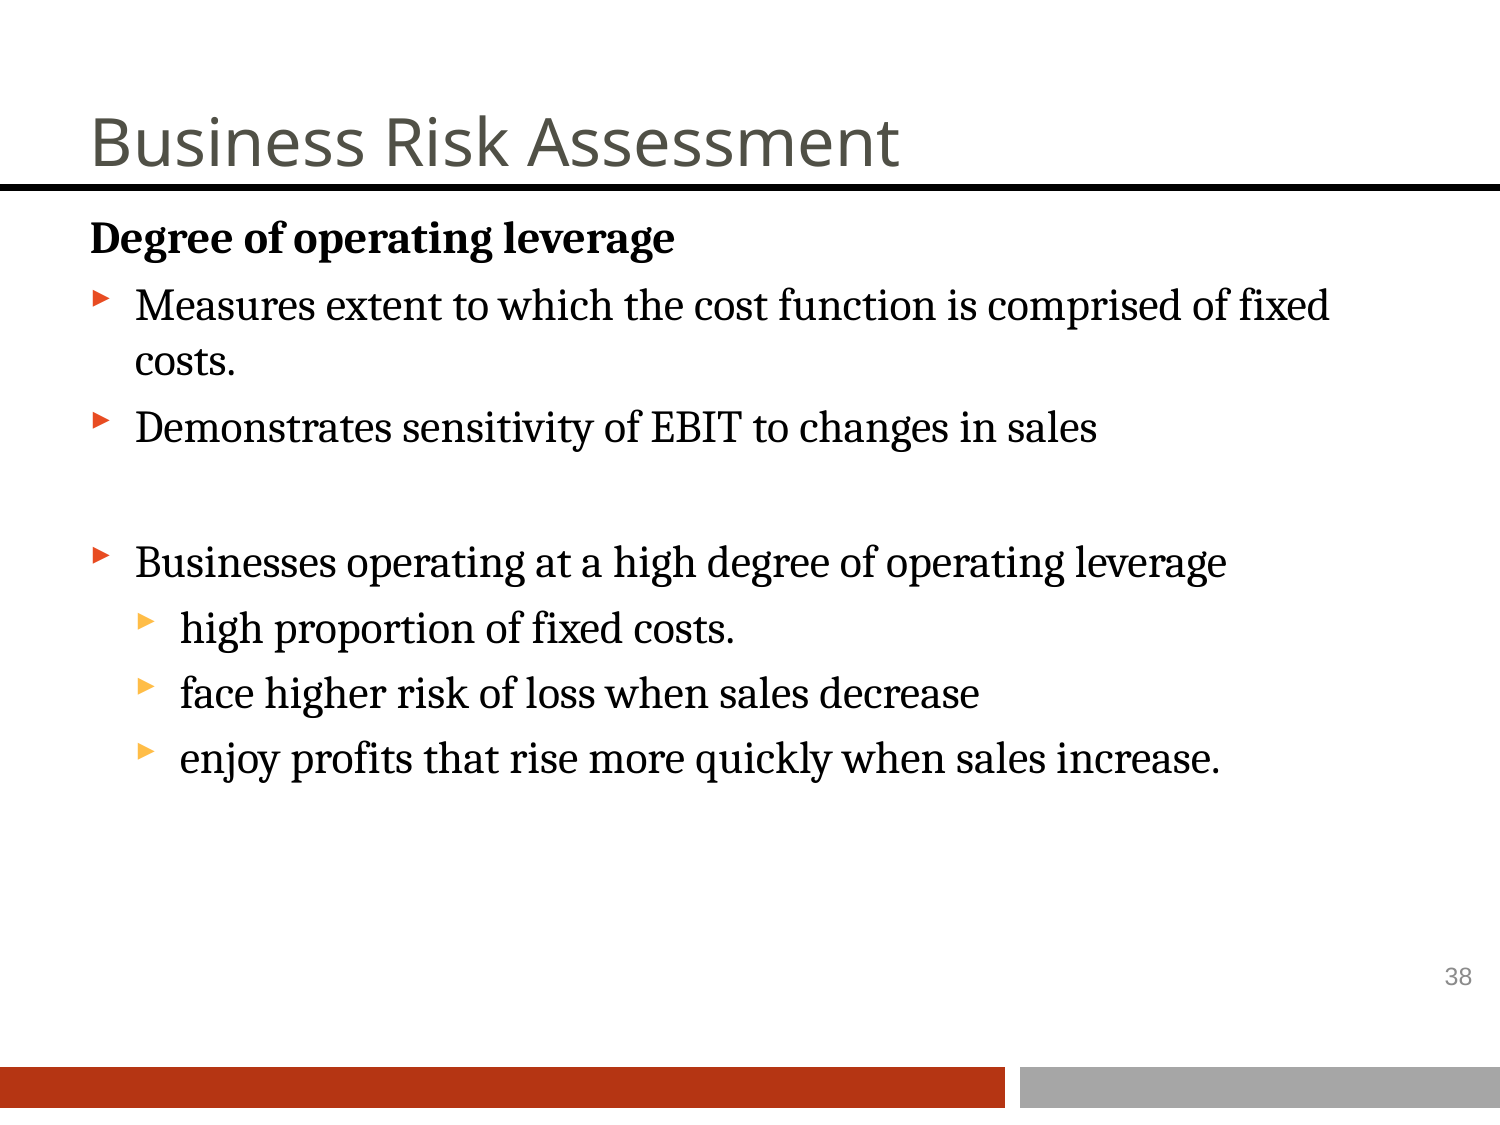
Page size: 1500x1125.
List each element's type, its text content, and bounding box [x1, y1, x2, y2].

list Degree of operating leverage Measures extent to which the cost function is comprised of fixed costs. Demonstrates sensitivity of EBIT to changes in sales Businesses operating at a high degree of operating leverage high proportion of fixed costs. face higher risk of loss when sales decrease enjoy profits that rise more quickly when sales increase. [75, 200, 1425, 1050]
slide_number 38 [1149, 945, 1488, 1006]
title Business Risk Assessment [75, 24, 1425, 188]
